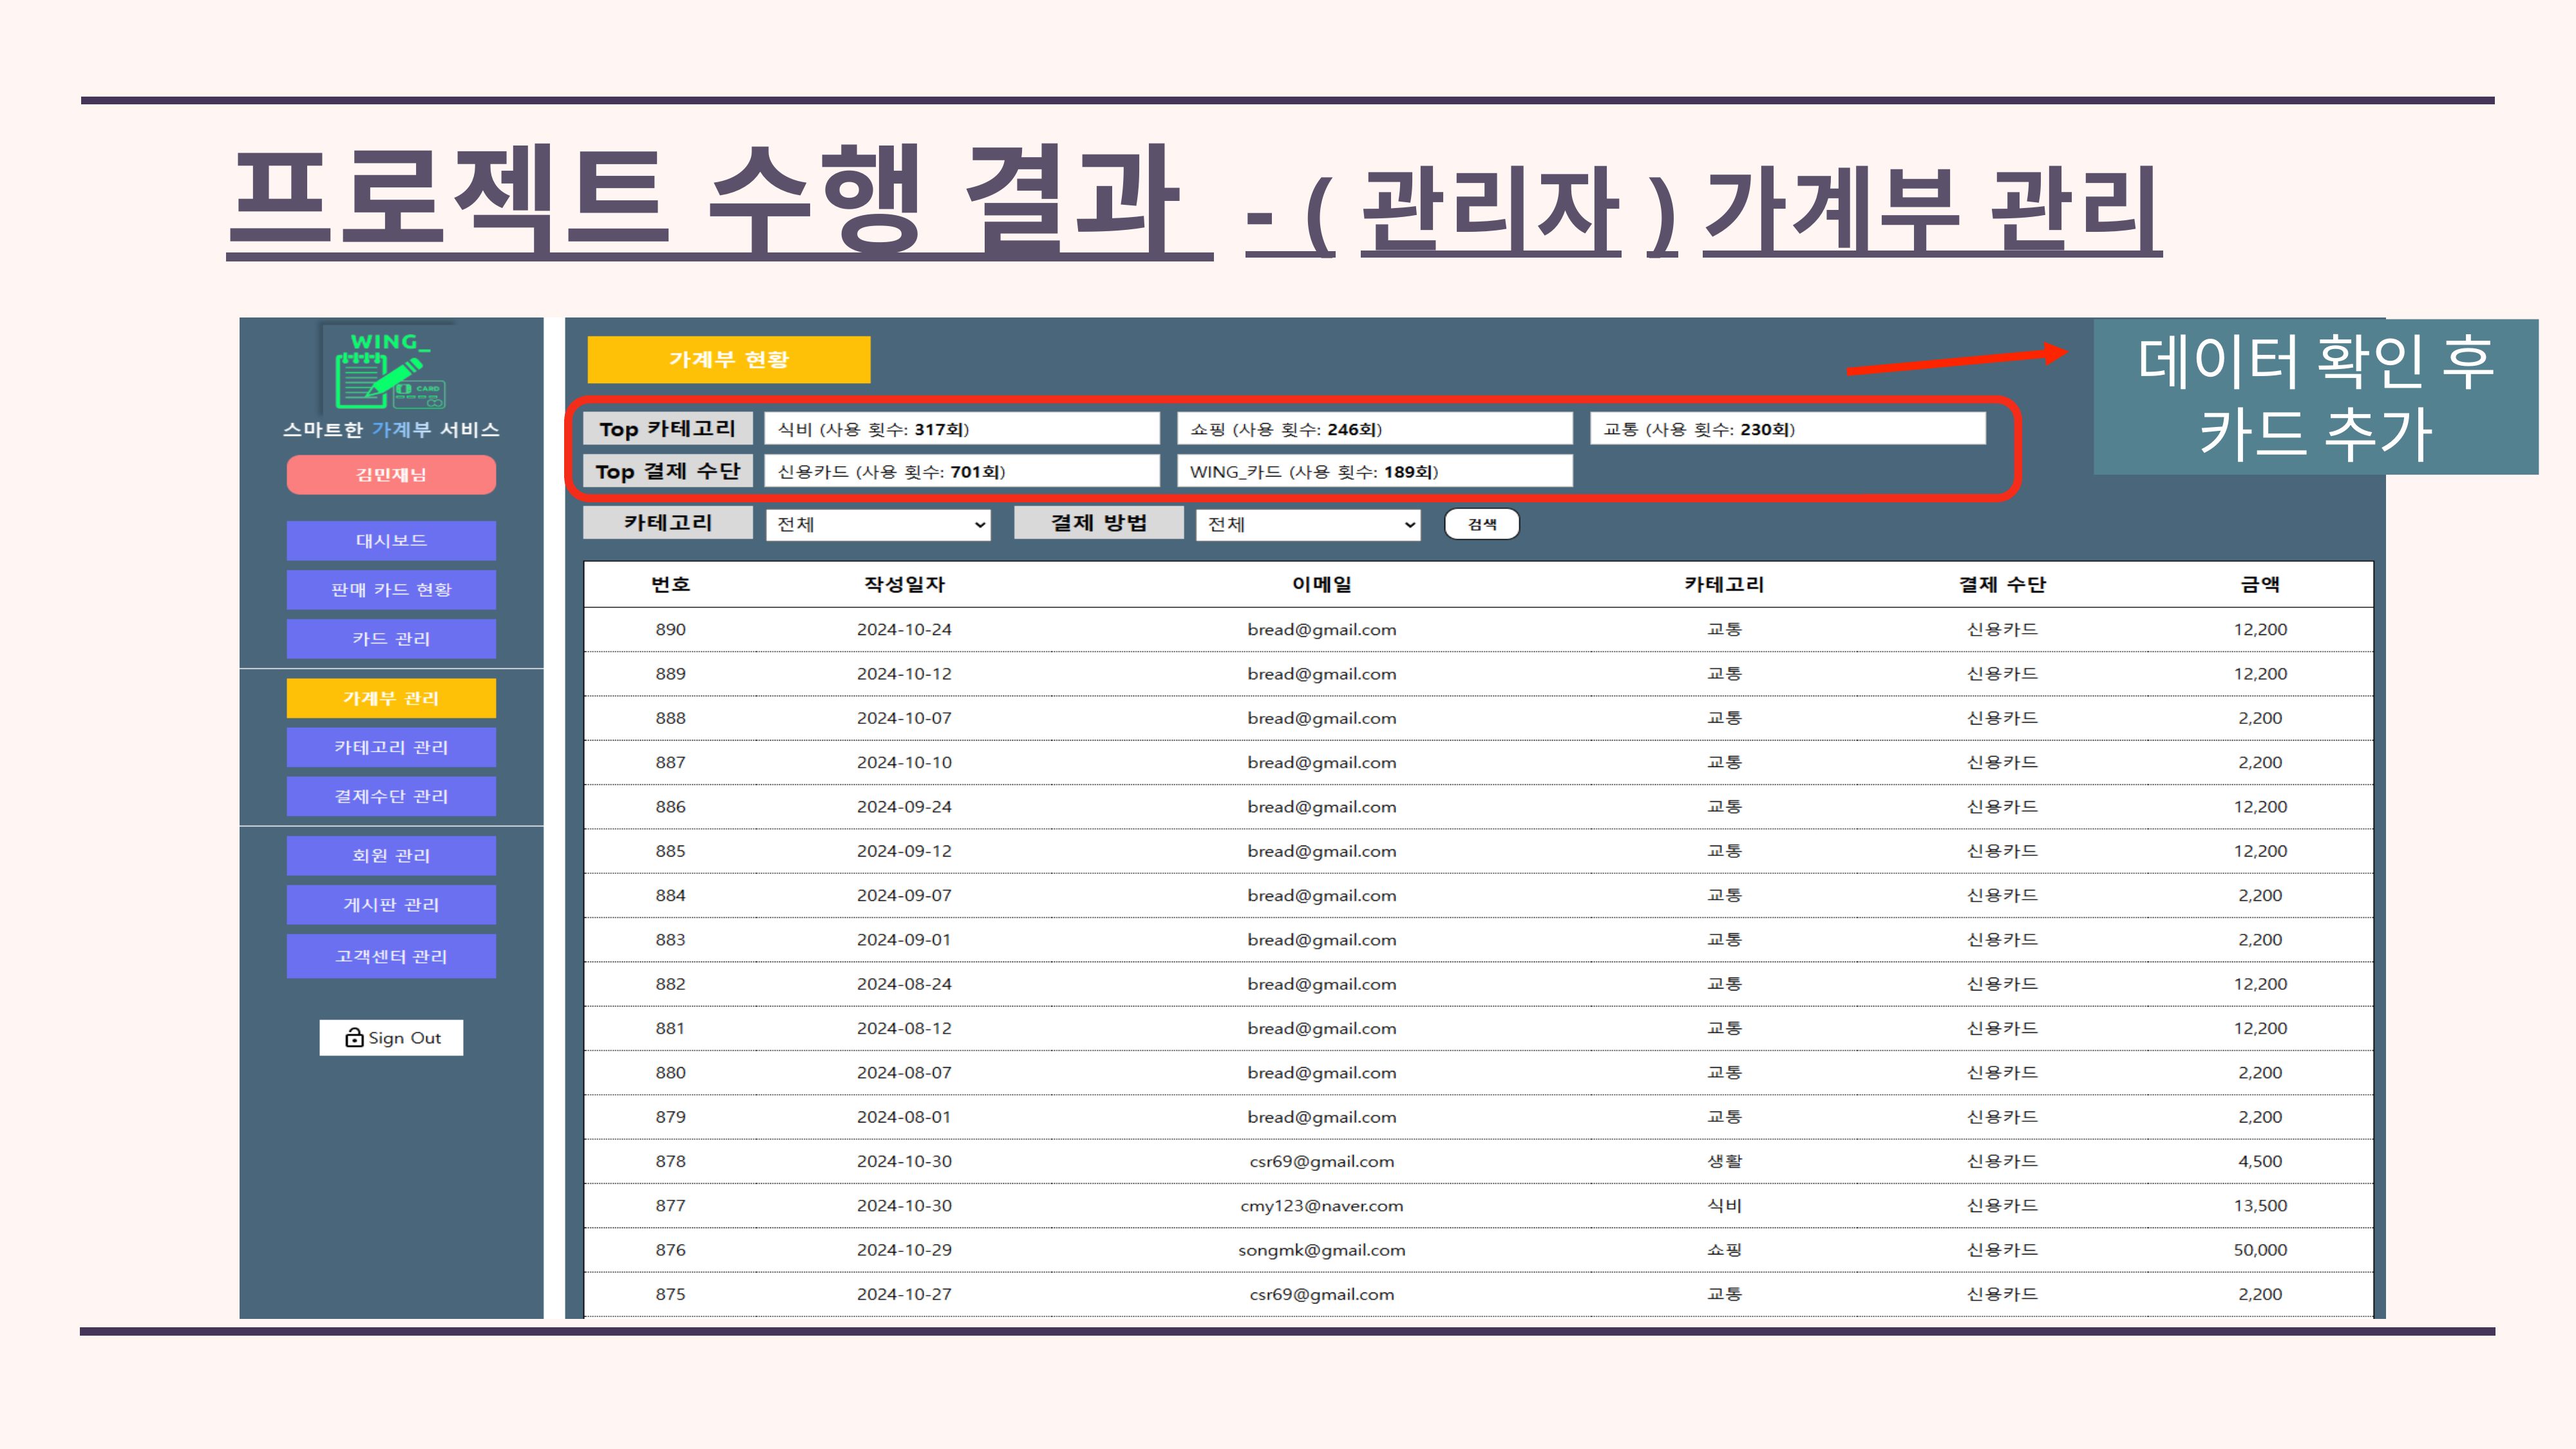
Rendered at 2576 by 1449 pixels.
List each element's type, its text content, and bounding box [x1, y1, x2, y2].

text_box 데이터 확인 후 카드 추가 [2386, 319, 2539, 475]
title 프로젝트 수행 결과 - (관리자)가계부 관리 [220, 135, 2356, 310]
picture [240, 317, 2386, 1320]
